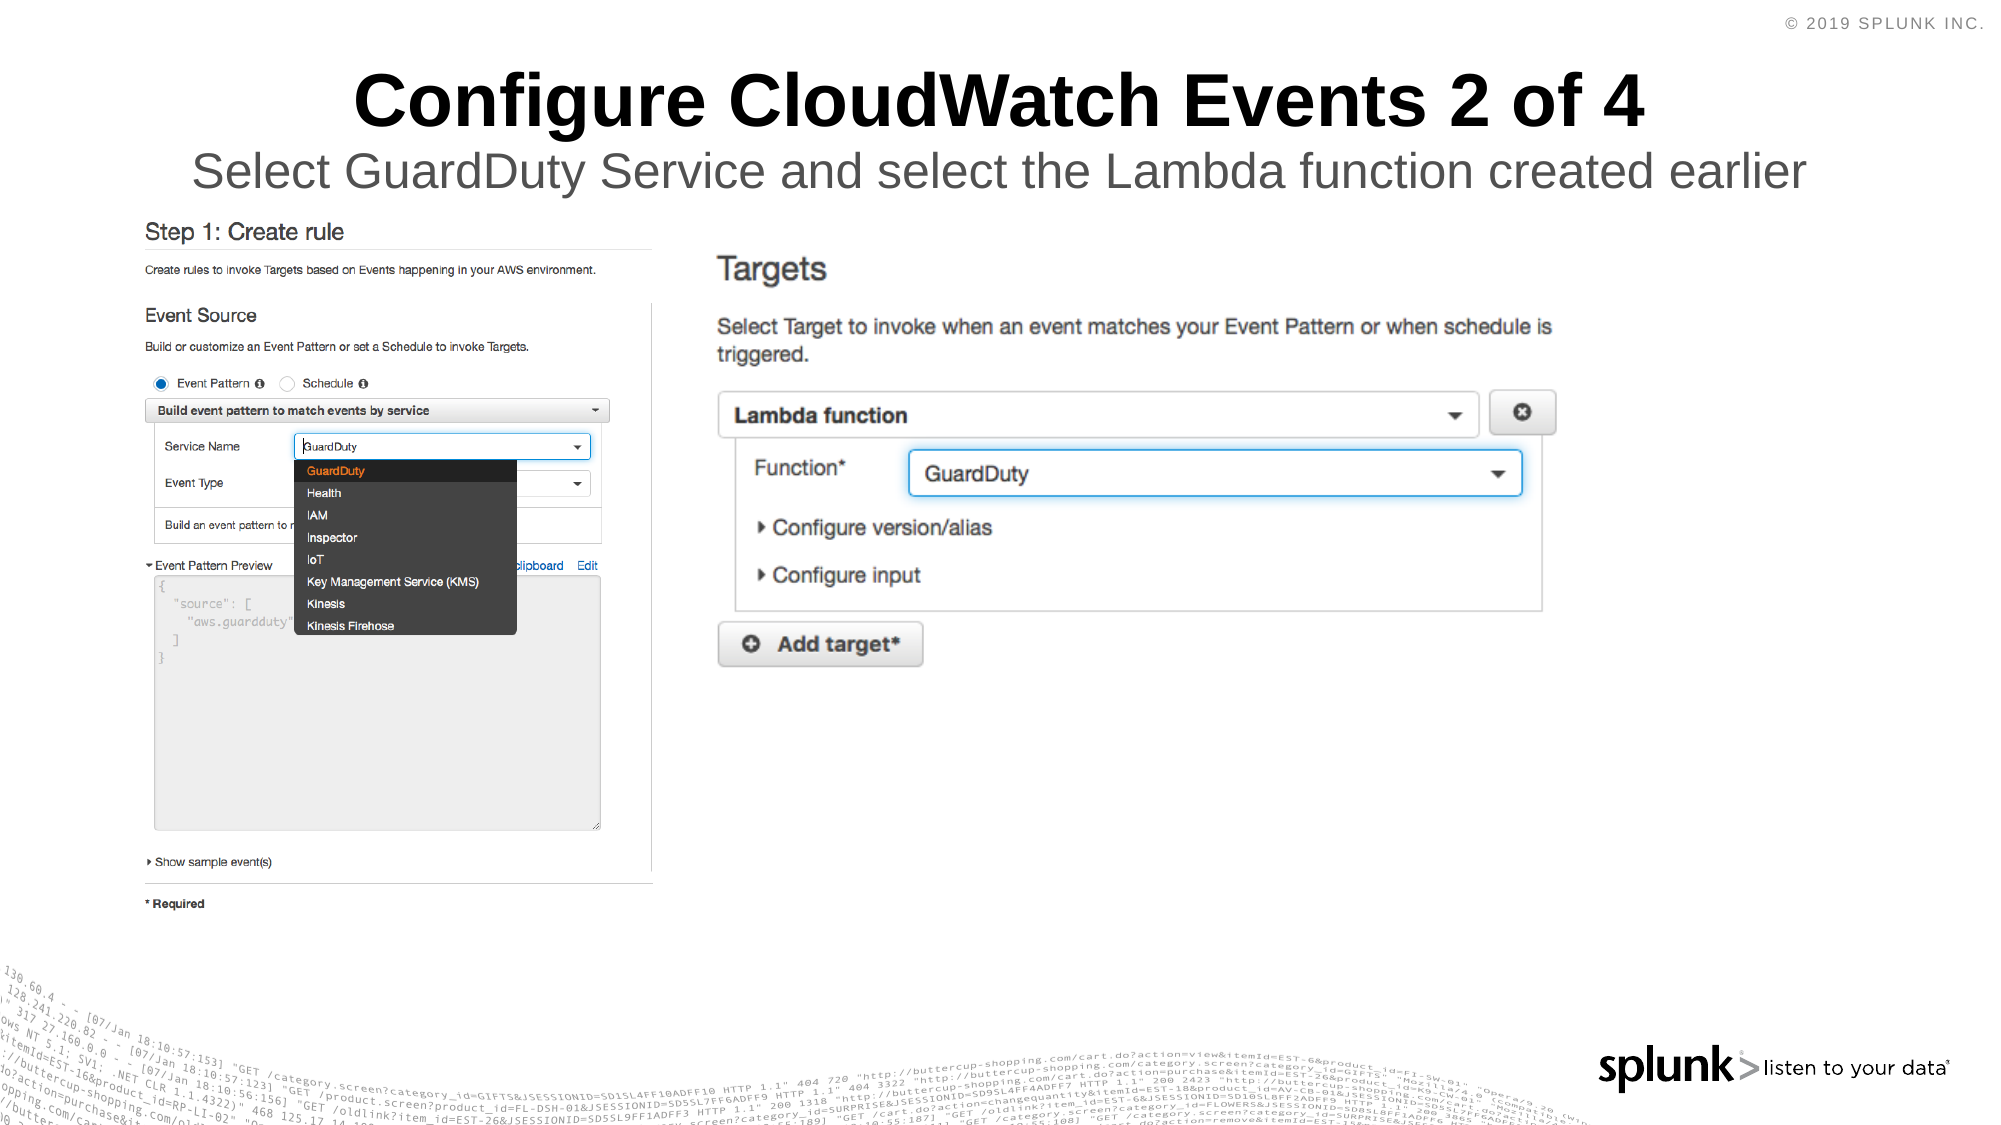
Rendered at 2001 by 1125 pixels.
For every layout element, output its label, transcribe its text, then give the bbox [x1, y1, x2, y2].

picture [0, 0, 2000, 1125]
subtitle Select GuardDuty Service and select the Lambda function created earlier [74, 144, 1926, 190]
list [130, 209, 653, 924]
title Configure CloudWatch Events 2 of 4 [74, 50, 1926, 124]
